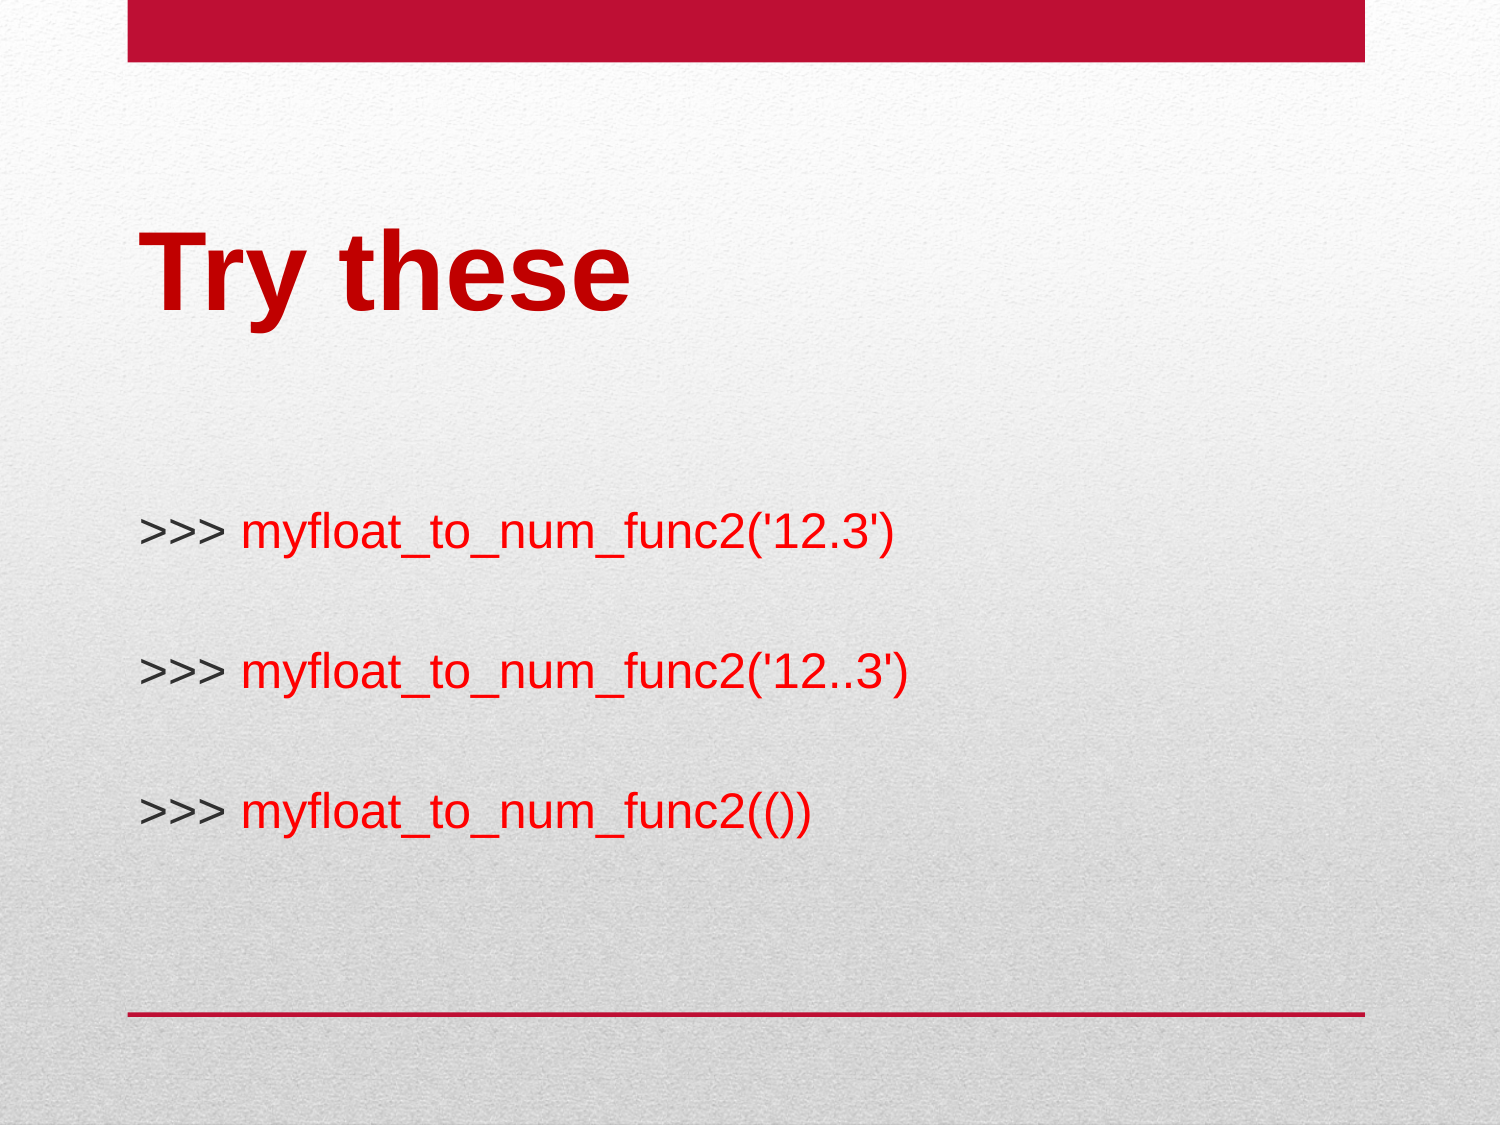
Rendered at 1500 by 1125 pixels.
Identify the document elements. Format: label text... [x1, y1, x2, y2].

list >>> myfloat_to_num_func2('12.3') >>> myfloat_to_num_func2('12..3') >>> myfloat_to_num_func2(()) [123, 349, 1362, 988]
title Try these [123, 78, 1237, 341]
